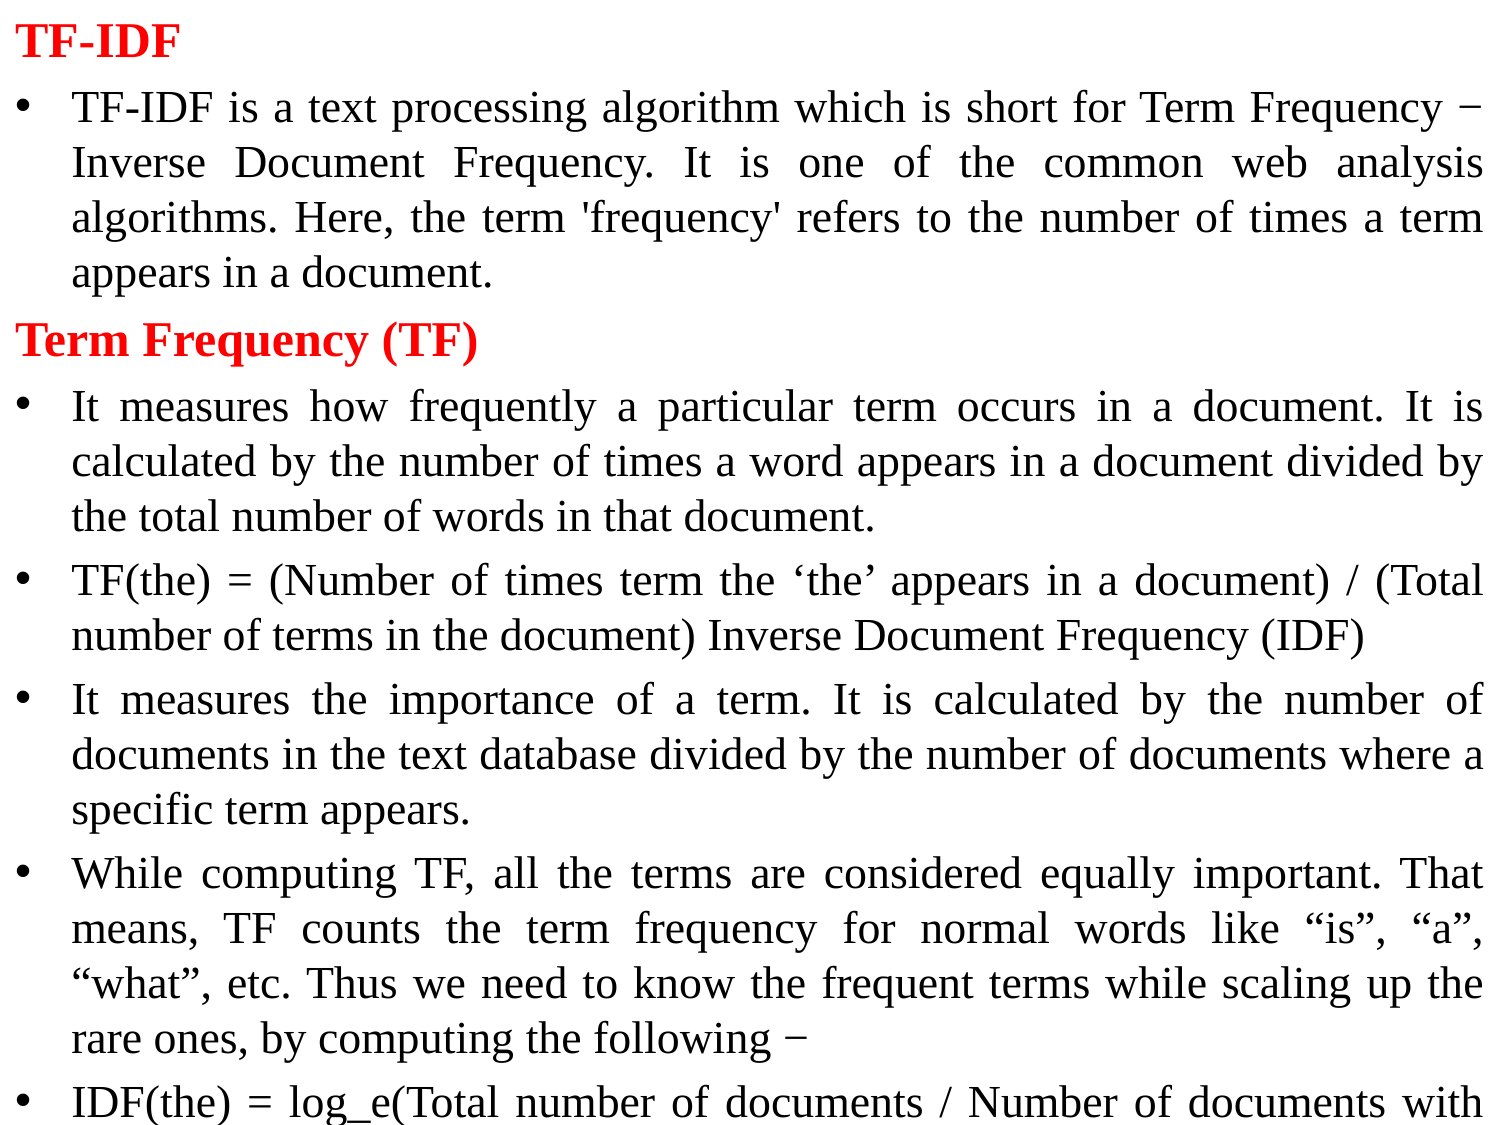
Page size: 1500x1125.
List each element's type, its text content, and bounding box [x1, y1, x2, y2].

list TF-IDF TF-IDF is a text processing algorithm which is short for Term Frequency − Inverse Document Frequency. It is one of the common web analysis algorithms. Here, the term 'frequency' refers to the number of times a term appears in a document. Term Frequency (TF) It measures how frequently a particular term occurs in a document. It is calculated by the number of times a word appears in a document divided by the total number of words in that document. TF(the) = (Number of times term the ‘the’ appears in a document) / (Total number of terms in the document) Inverse Document Frequency (IDF) It measures the importance of a term. It is calculated by the number of documents in the text database divided by the number of documents where a specific term appears. While computing TF, all the terms are considered equally important. That means, TF counts the term frequency for normal words like “is”, “a”, “what”, etc. Thus we need to know the frequent terms while scaling up the rare ones, by computing the following − IDF(the) = log_e(Total number of documents / Number of documents with term ‘the’ in it). [0, 0, 1500, 1125]
